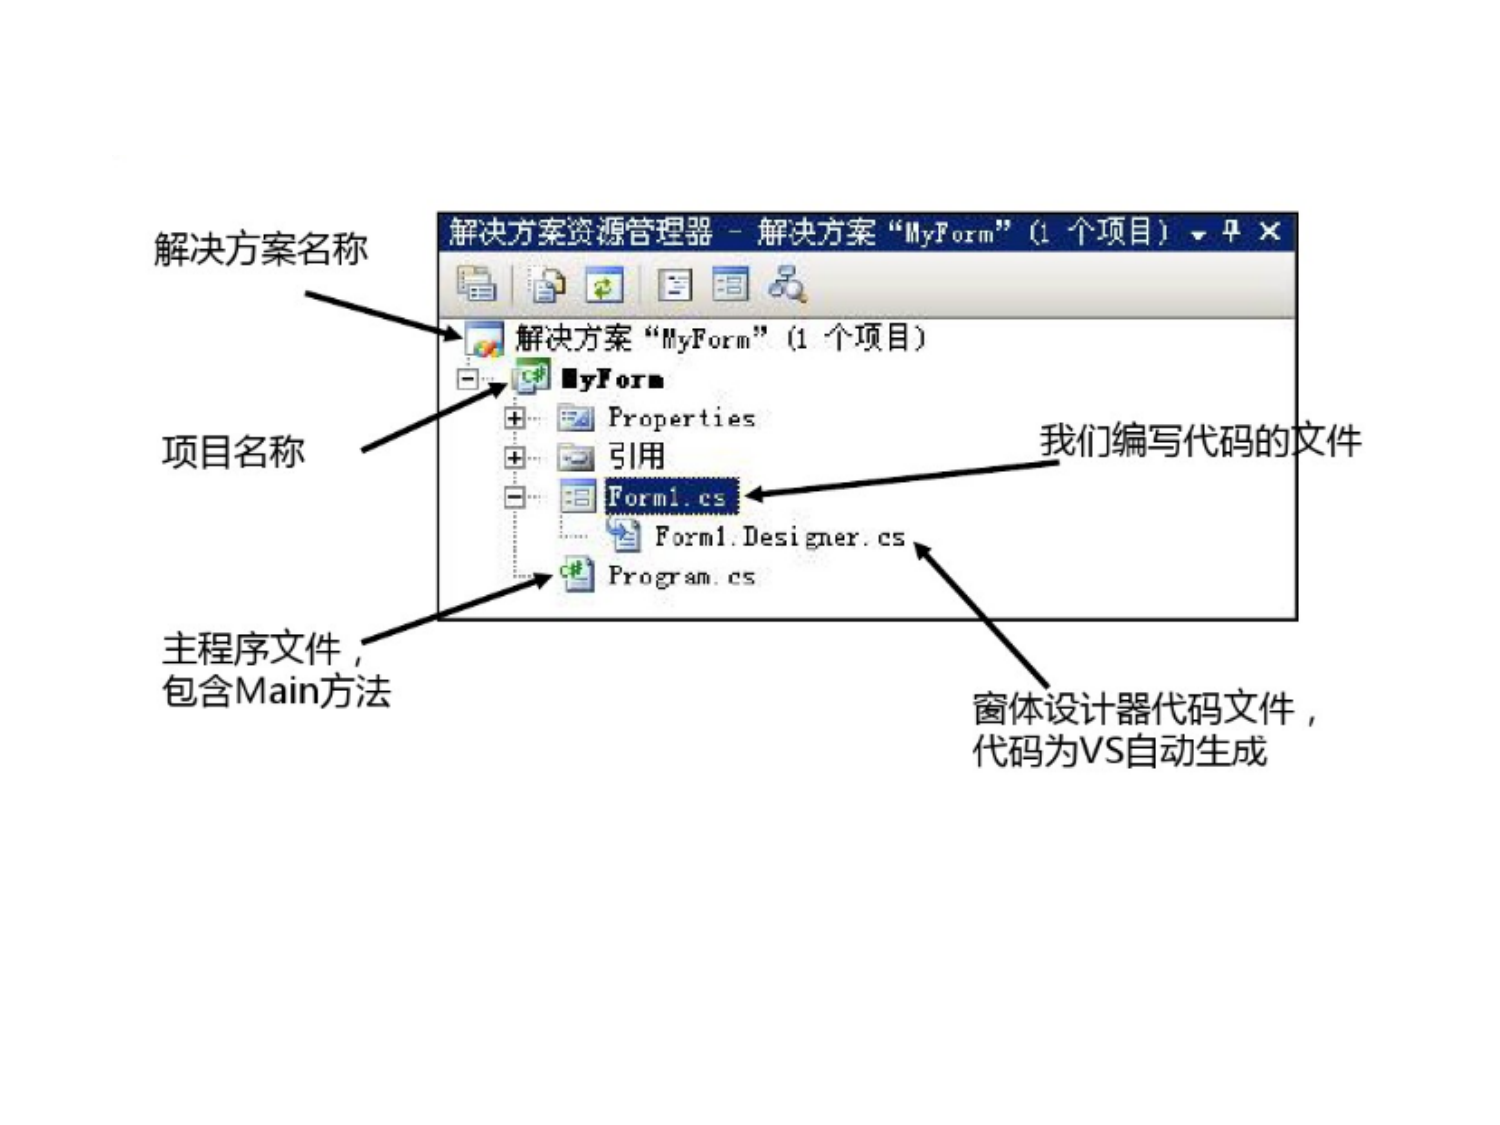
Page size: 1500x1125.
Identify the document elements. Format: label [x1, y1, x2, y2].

picture [111, 155, 1460, 863]
